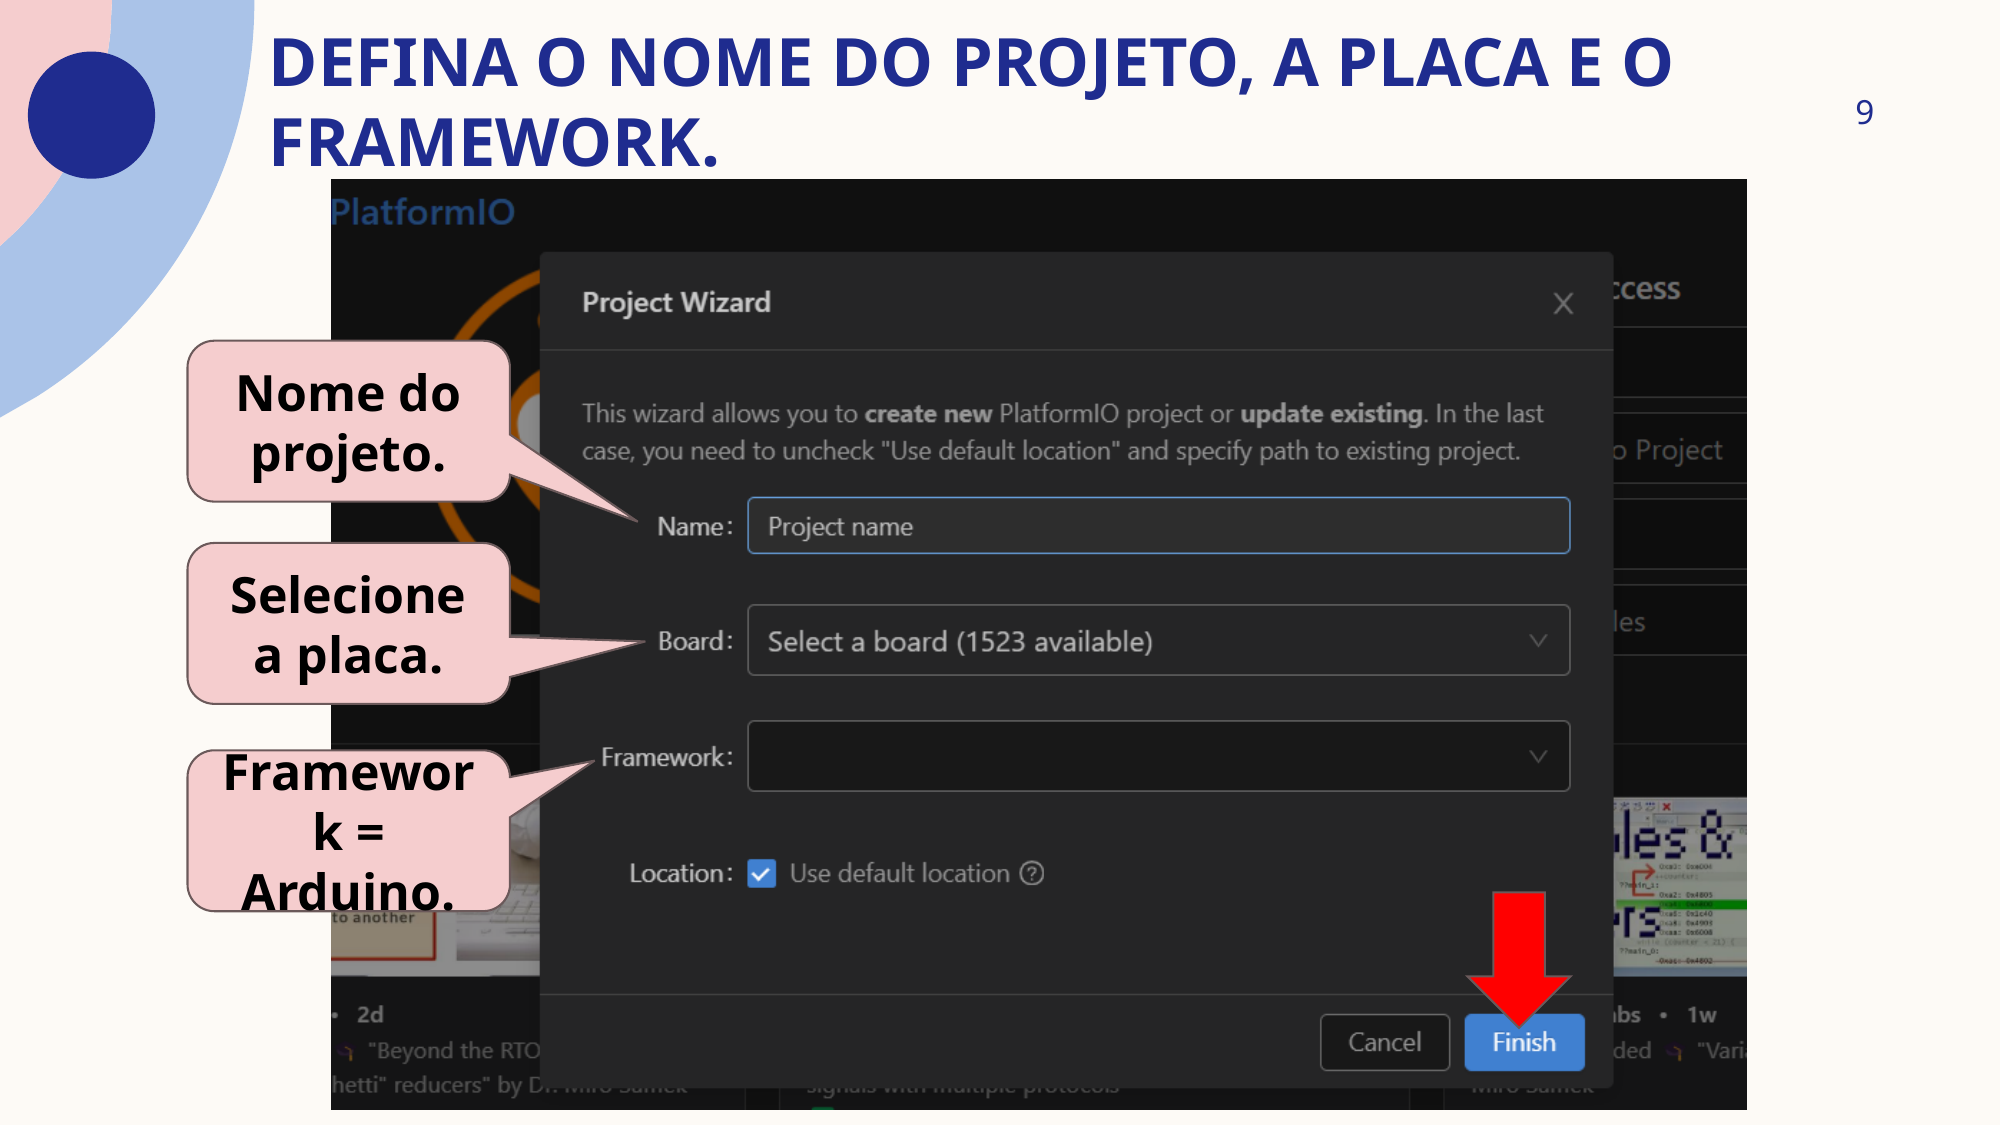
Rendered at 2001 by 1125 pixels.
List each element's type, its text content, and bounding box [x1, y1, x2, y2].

text_box Selecione a placa. [186, 541, 331, 705]
title Defina o nome do projeto, a placa e o framework. [253, 18, 1875, 180]
slide_number 9 [1699, 75, 1875, 153]
picture [331, 179, 1747, 1110]
text_box Nome do projeto. [186, 339, 331, 503]
text_box Framework = Arduino. [186, 749, 331, 913]
